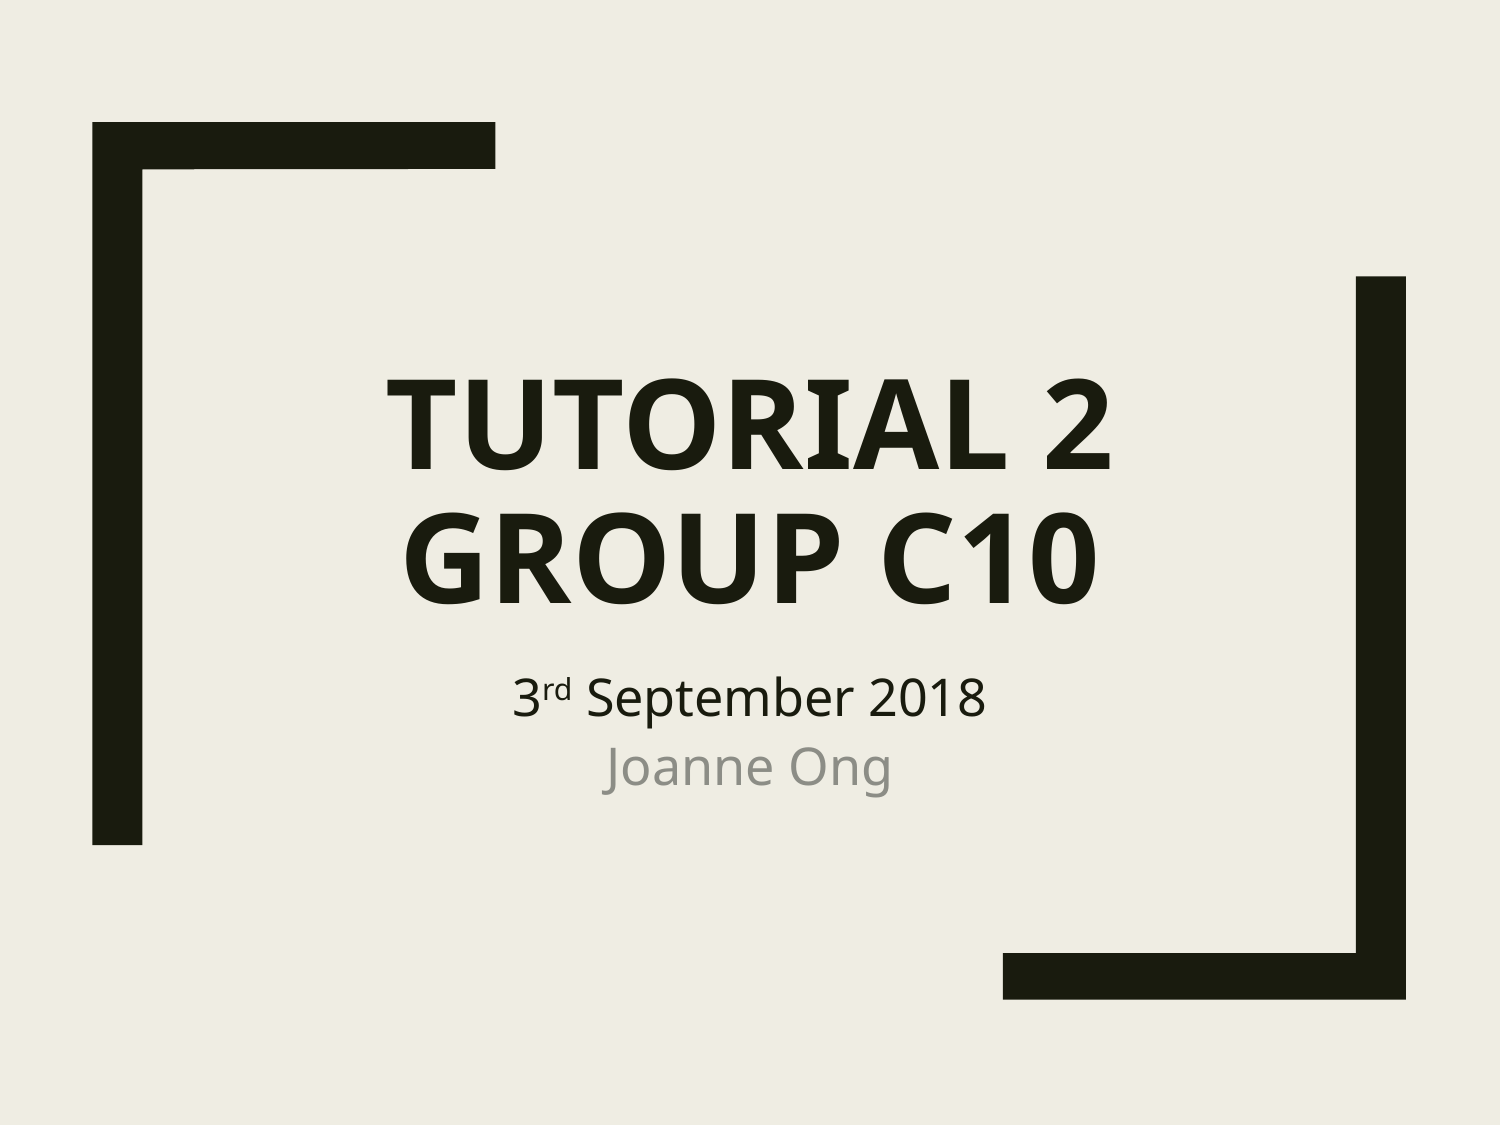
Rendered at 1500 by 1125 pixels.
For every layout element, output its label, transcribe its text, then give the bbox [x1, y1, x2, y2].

title Tutorial 2 Group C10 [235, 293, 1265, 638]
subtitle 3rd September 2018 Joanne Ong [329, 649, 1171, 828]
